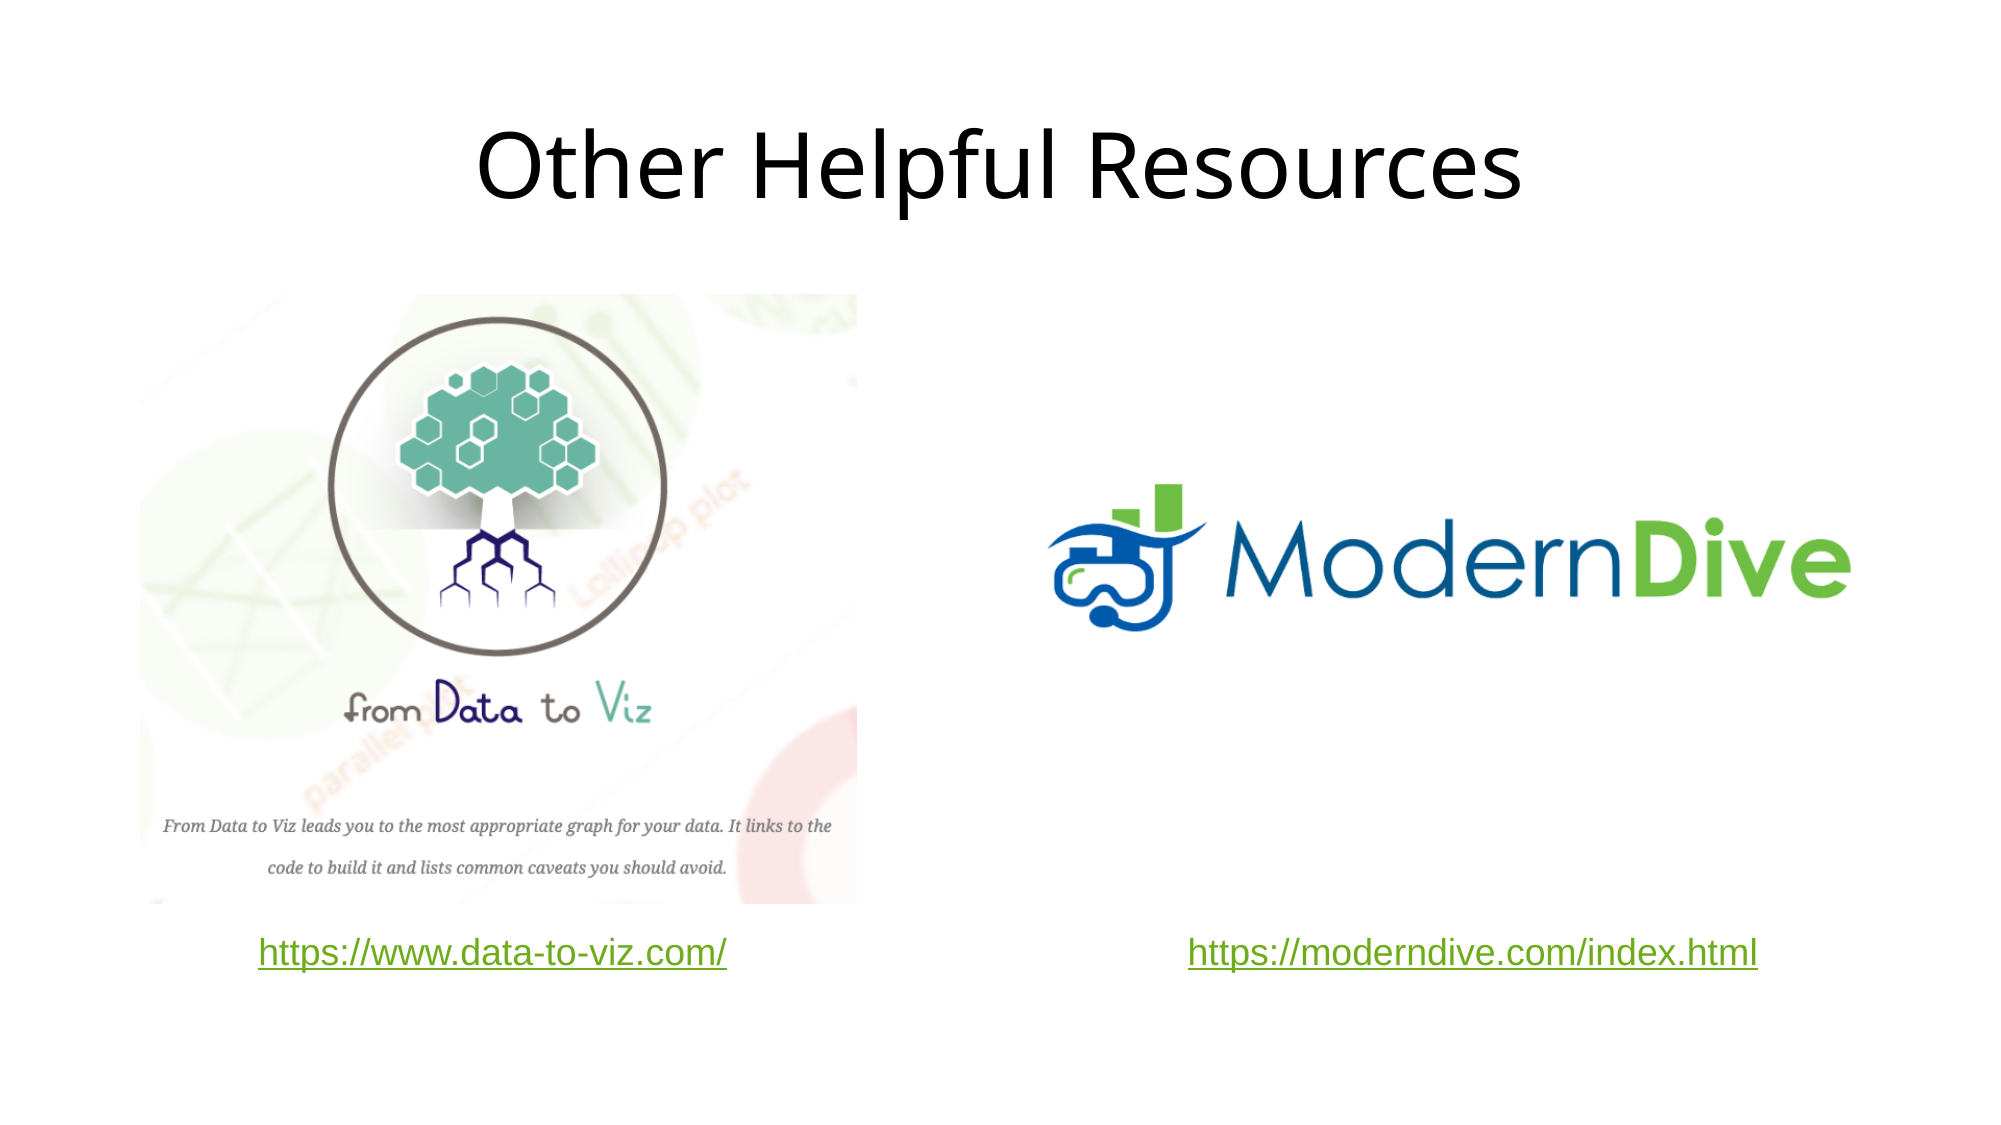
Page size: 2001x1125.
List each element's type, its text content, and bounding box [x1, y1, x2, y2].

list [140, 294, 857, 904]
text_box https://moderndive.com/index.html [1172, 920, 1781, 1026]
title Other Helpful Resources [137, 59, 1863, 278]
picture [1032, 478, 1860, 647]
text_box https://www.data-to-viz.com/ [243, 920, 754, 1026]
